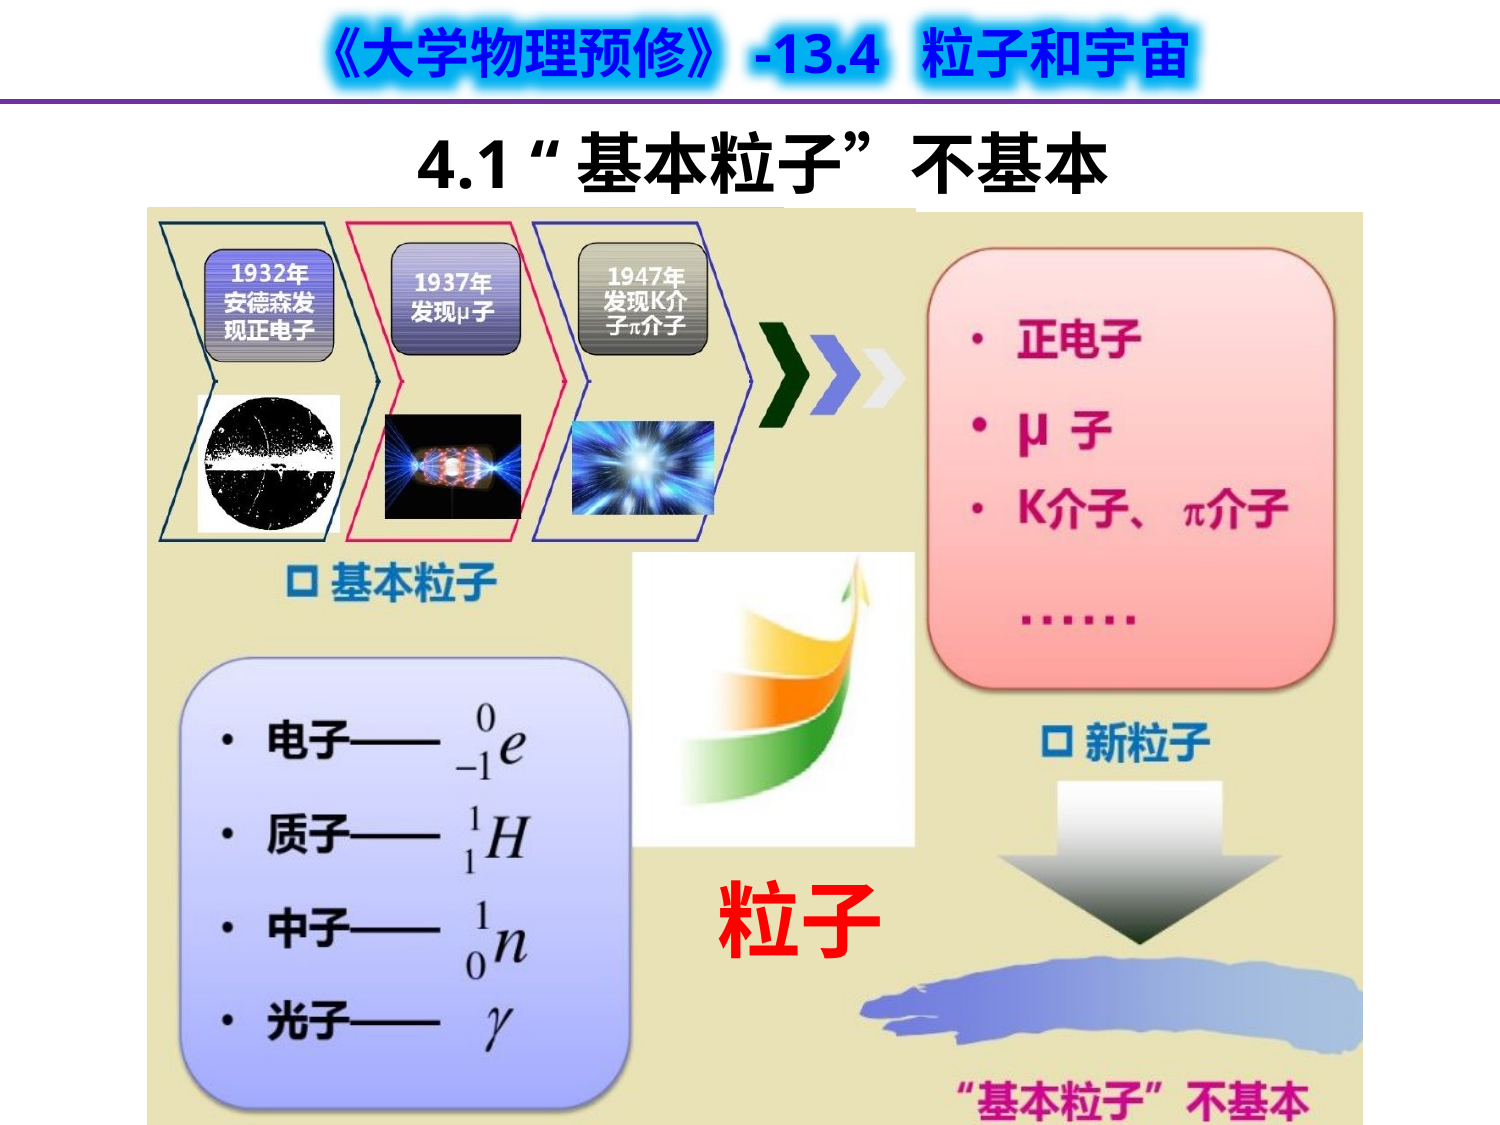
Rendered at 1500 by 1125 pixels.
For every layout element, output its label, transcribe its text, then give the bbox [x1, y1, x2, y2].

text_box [147, 207, 1363, 1125]
picture [147, 207, 916, 552]
text_box 4.1 “基本粒子”不基本 [92, 114, 1436, 210]
